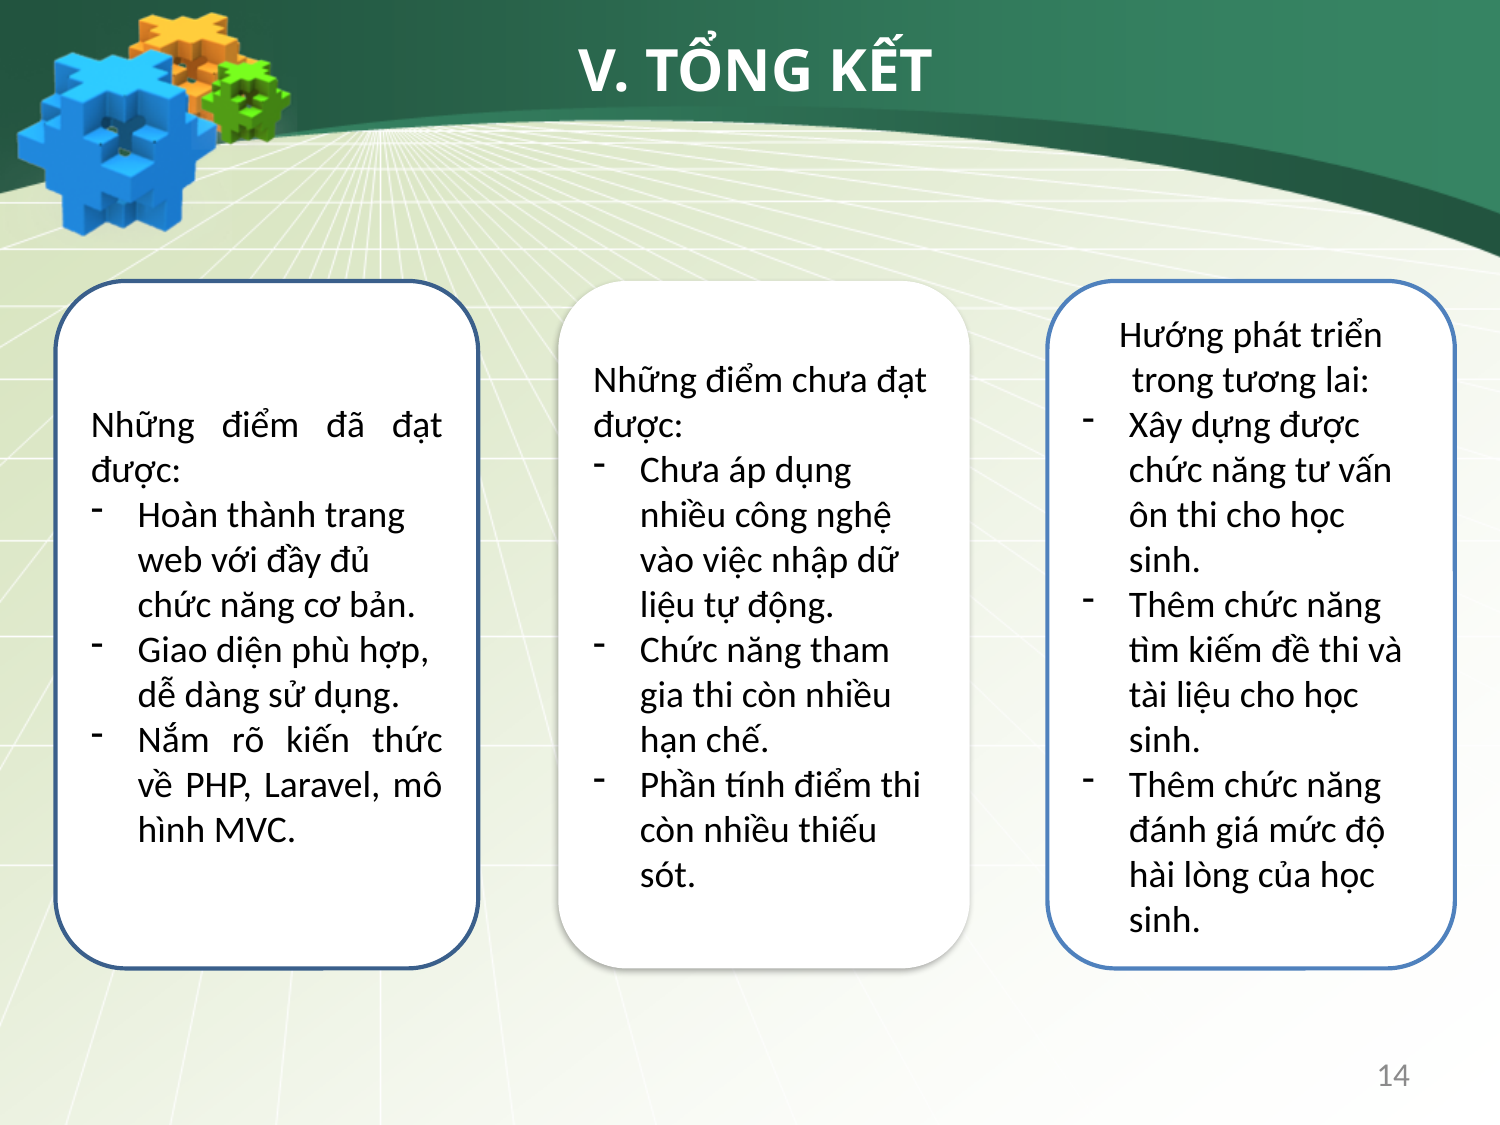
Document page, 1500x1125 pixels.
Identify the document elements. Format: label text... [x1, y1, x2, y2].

text_box Hướng phát triển trong tương lai: Xây dựng được chức năng tư vấn ôn thi cho học sinh. Thêm chức năng tìm kiếm đề thi và tài liệu cho học sinh. Thêm chức năng đánh giá mức độ hài lòng của học sinh. [1045, 278, 1457, 971]
text_box Những điểm chưa đạt được: Chưa áp dụng nhiều công nghệ vào việc nhập dữ liệu tự động. Chức năng tham gia thi còn nhiều hạn chế. Phần tính điểm thi còn nhiều thiếu sót. [558, 280, 970, 969]
slide_number 14 [1074, 1042, 1425, 1103]
title V. TỔNG KẾT [187, 0, 1325, 137]
picture [0, 0, 1500, 1125]
text_box Những điểm đã đạt được: Hoàn thành trang web với đầy đủ chức năng cơ bản. Giao diện phù hợp, dễ dàng sử dụng. Nắm rõ kiến thức về PHP, Laravel, mô hình MVC. [53, 278, 481, 971]
